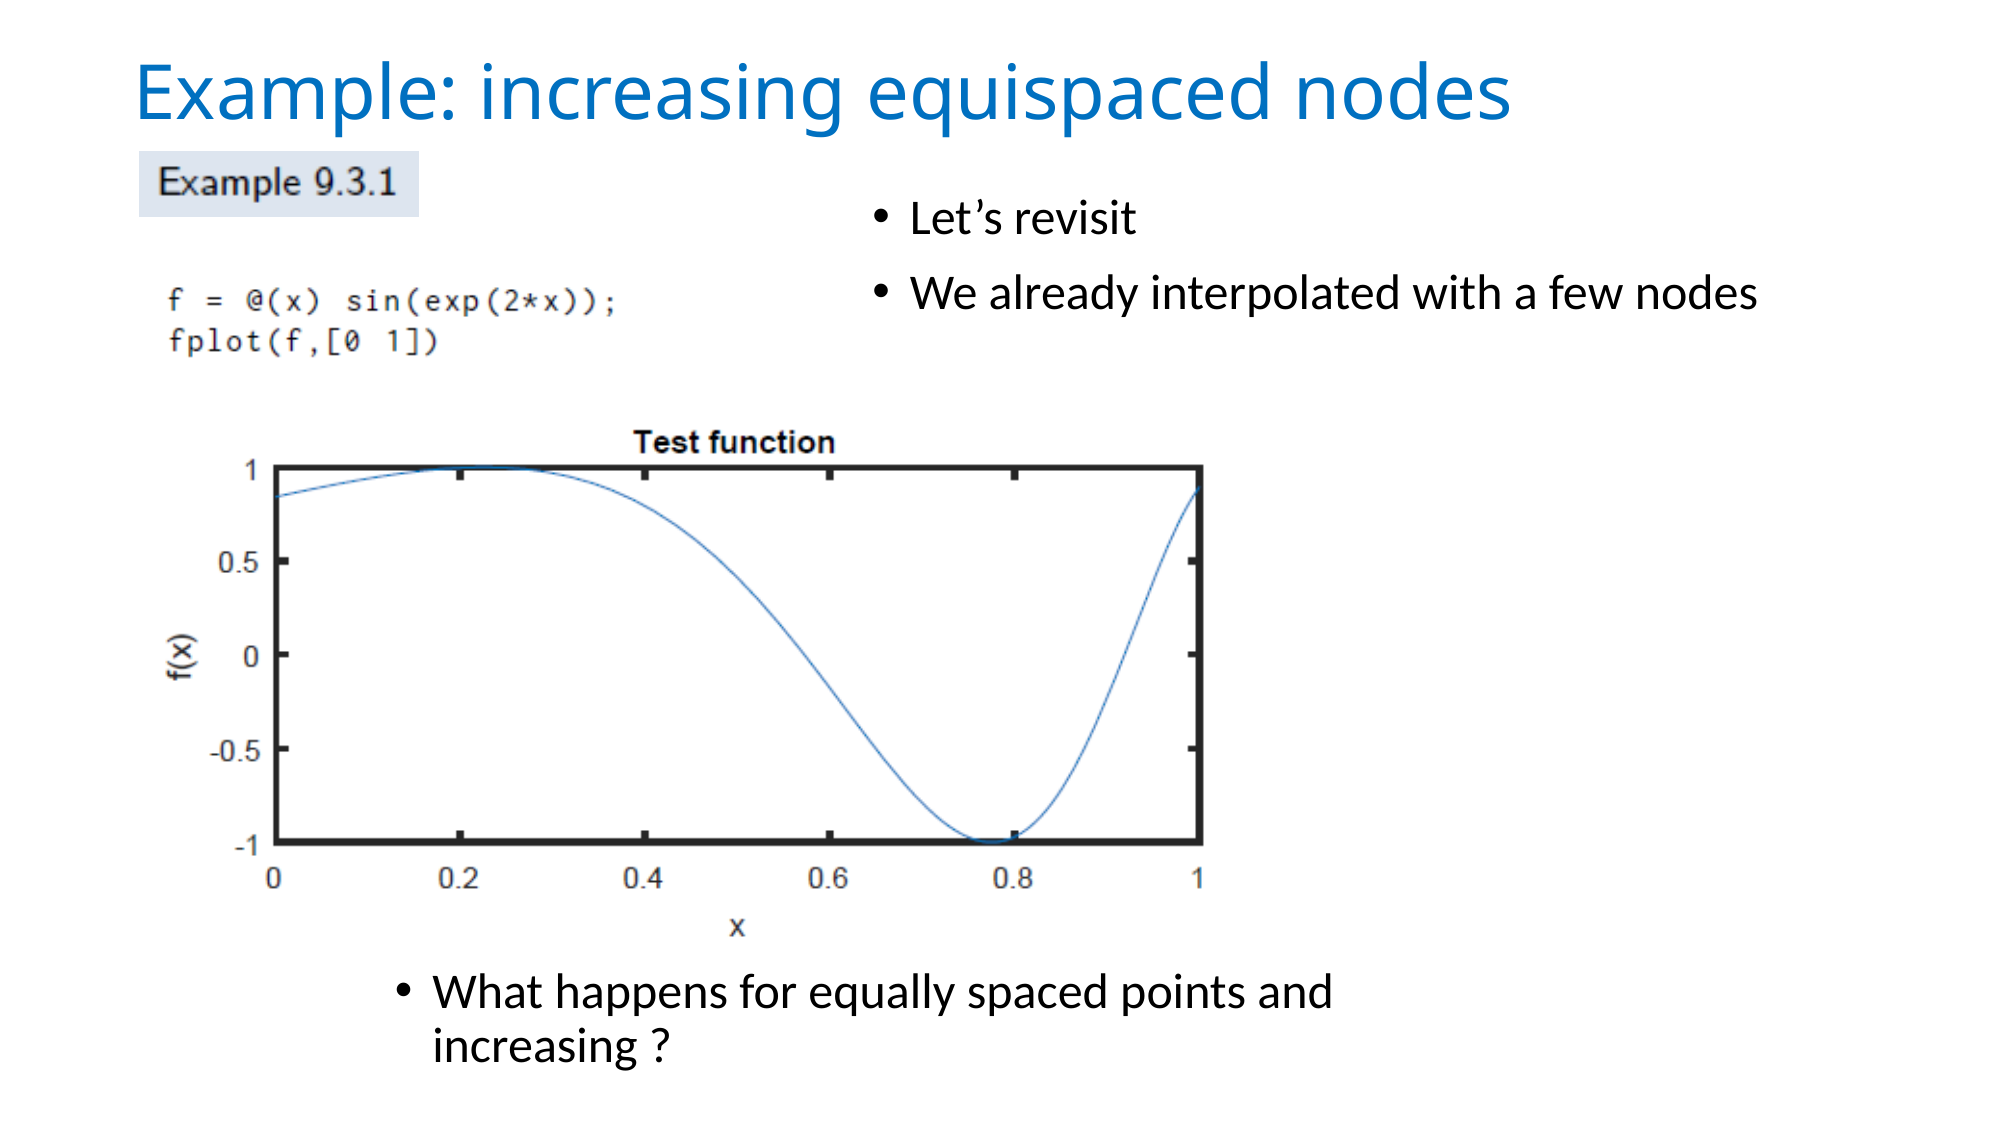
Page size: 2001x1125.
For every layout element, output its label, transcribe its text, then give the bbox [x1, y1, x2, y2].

title Example: increasing equispaced nodes [118, 37, 1597, 152]
picture [139, 151, 419, 217]
picture [139, 265, 1250, 958]
